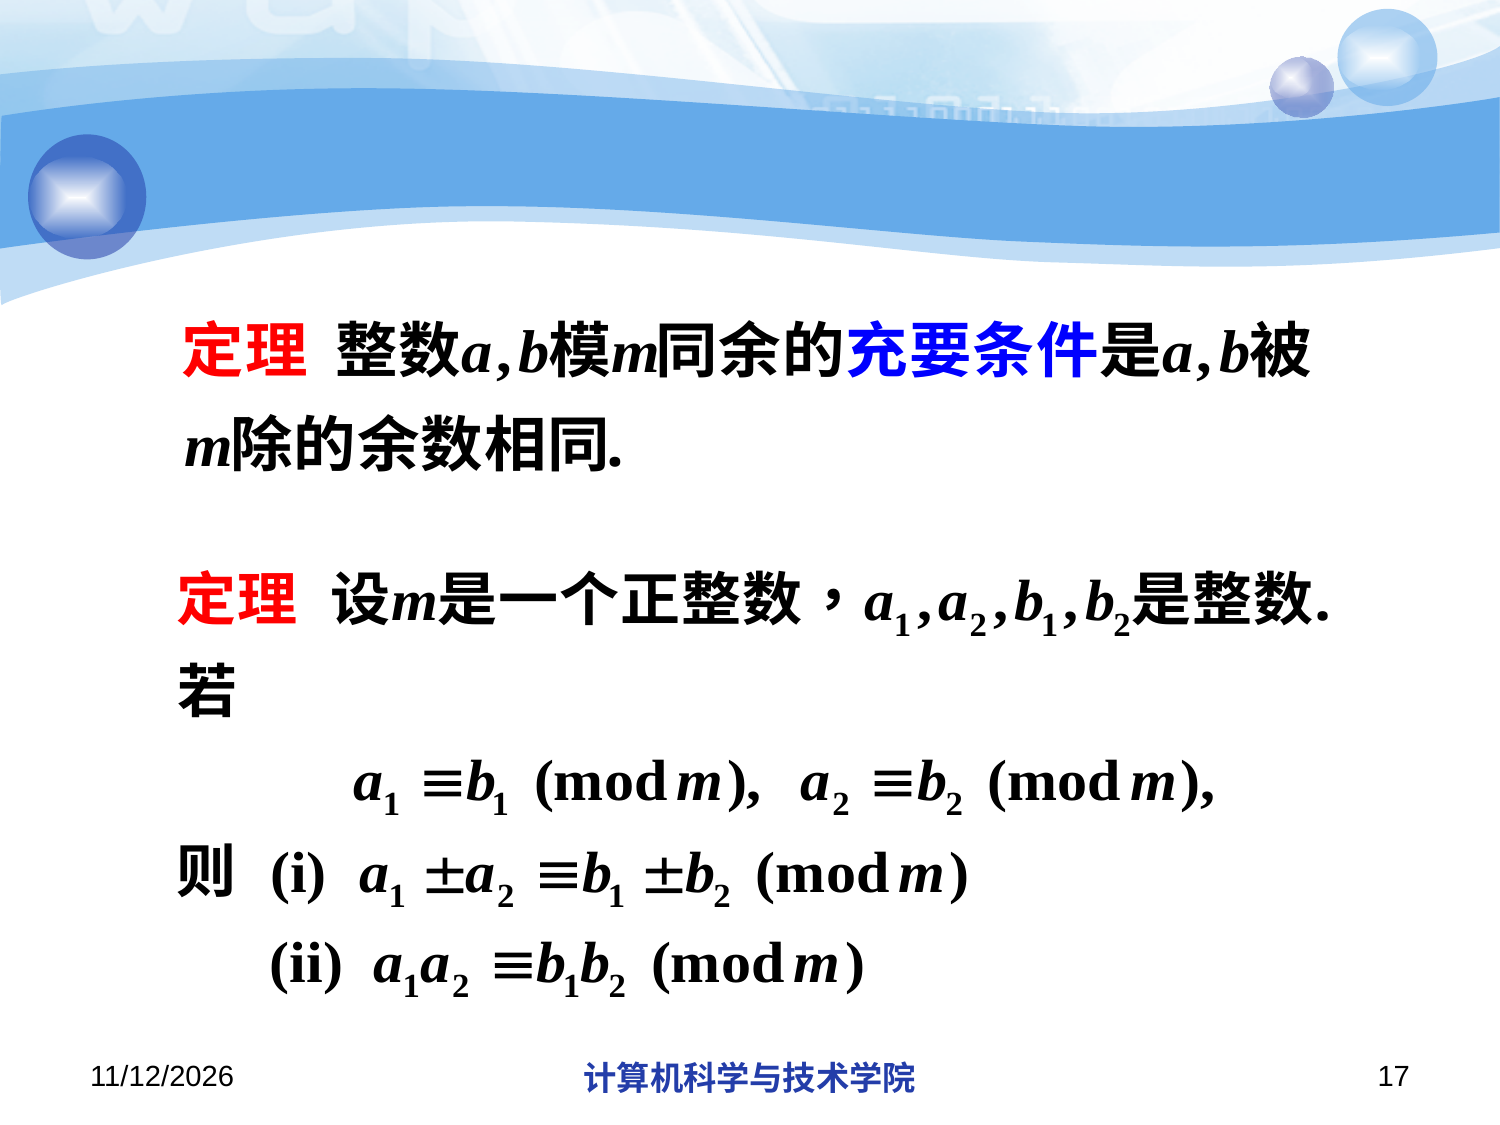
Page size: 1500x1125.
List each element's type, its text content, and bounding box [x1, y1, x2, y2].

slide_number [74, 1049, 426, 1103]
slide_number 17 [1074, 1049, 1426, 1103]
footer 计算机科学与技术学院 [512, 1049, 988, 1103]
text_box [174, 312, 1322, 484]
picture [0, 0, 1500, 113]
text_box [169, 562, 1338, 1009]
